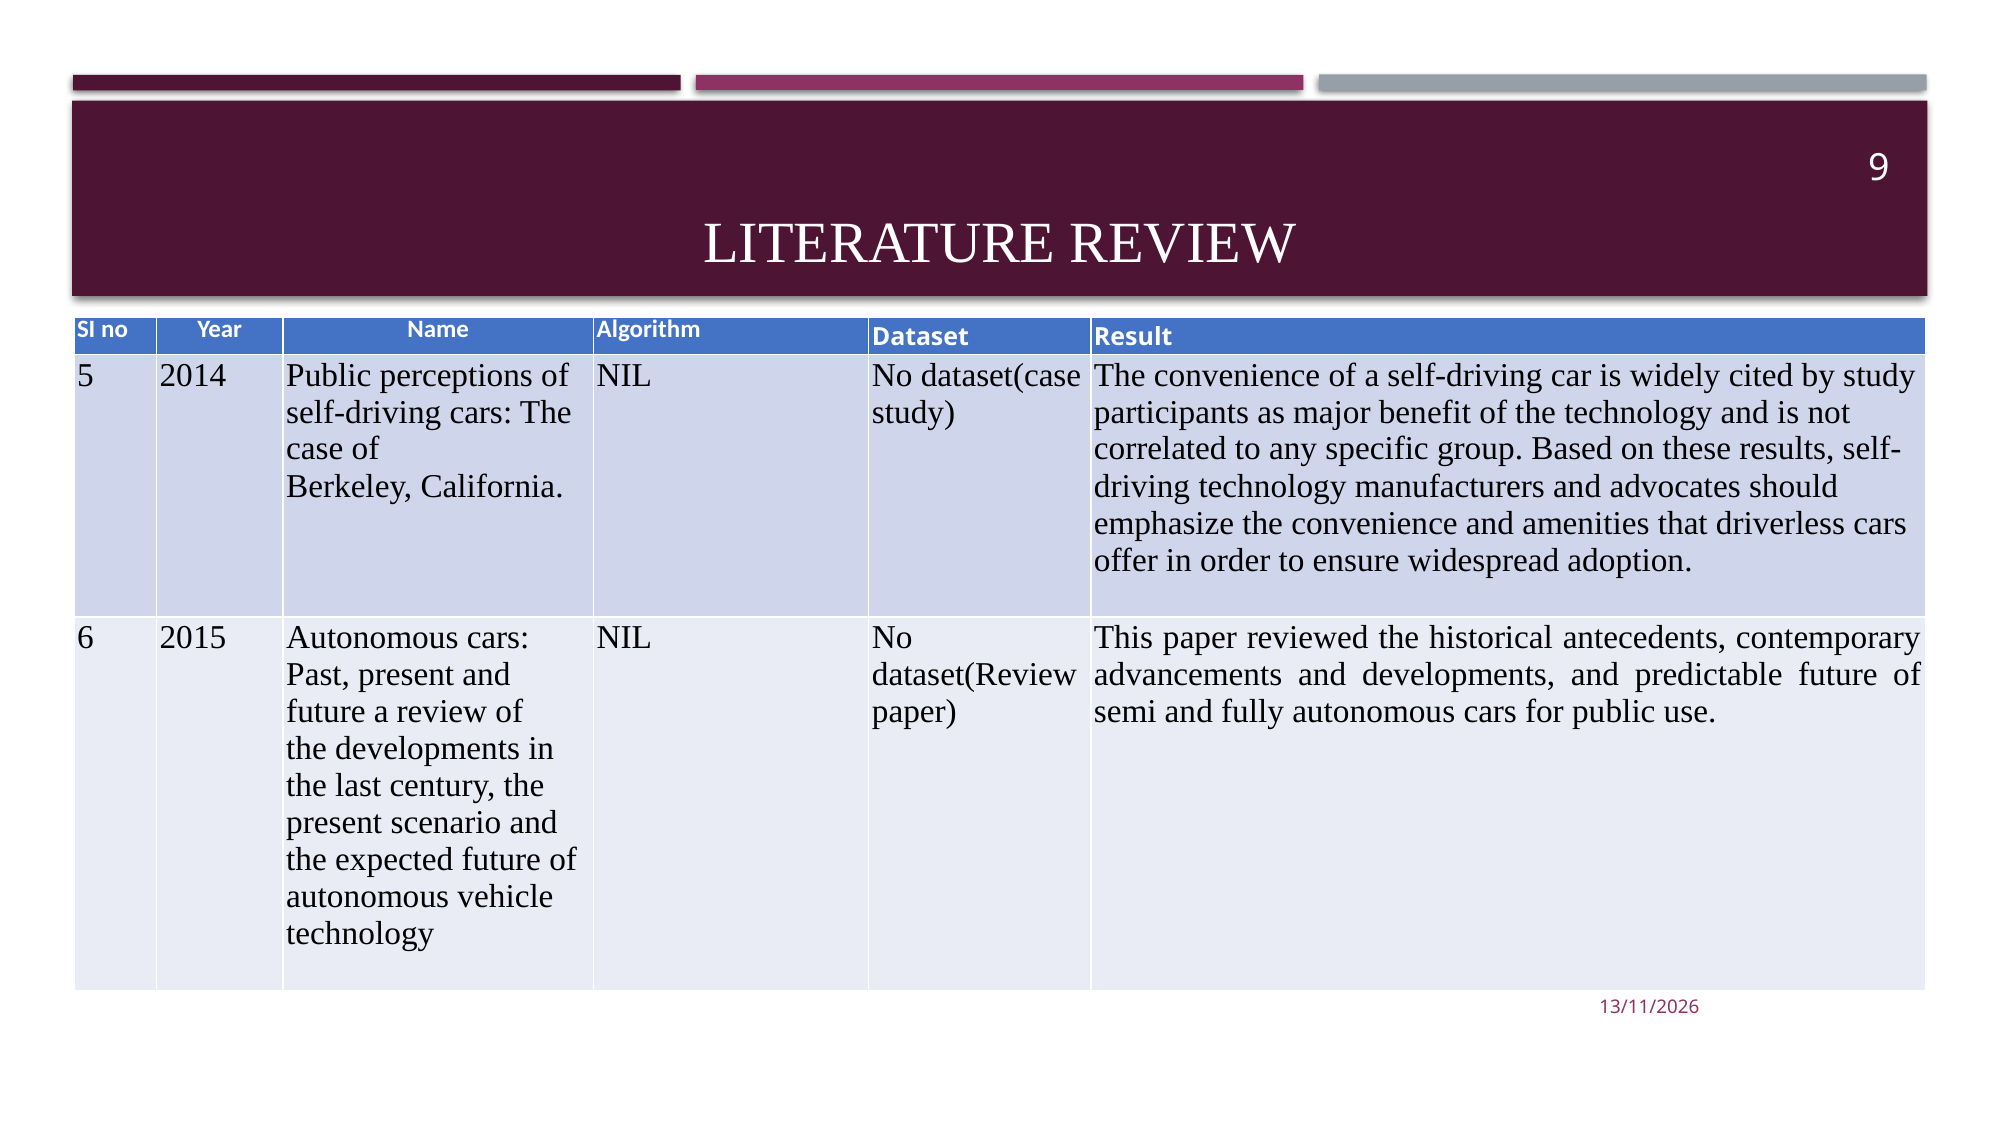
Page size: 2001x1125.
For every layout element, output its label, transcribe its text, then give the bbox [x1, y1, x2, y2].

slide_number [1247, 977, 1715, 1037]
table_cell 6 [75, 618, 156, 990]
table_cell No dataset(Review paper) [869, 618, 1090, 990]
table_cell 2014 [157, 355, 282, 616]
title literature review [95, 115, 1905, 282]
table_header Year​ [157, 318, 282, 354]
slide_number 9 [1732, 138, 1905, 199]
table_cell Autonomous cars: Past, present and future a review of the developments in the last century, the present scenario and the expected future of autonomous vehicle technology [284, 618, 593, 990]
table_cell 5 [75, 355, 156, 616]
table_cell This paper reviewed the historical antecedents, contemporary advancements and developments, and predictable future of semi and fully autonomous cars for public use. [1092, 618, 1925, 990]
table_header Name​ [284, 318, 593, 354]
table_cell No dataset(case study) [869, 355, 1090, 616]
table_cell Public perceptions of self-driving cars: The case of Berkeley, California.​ ​ [284, 355, 593, 616]
table_cell NIL [594, 355, 868, 616]
table_cell The convenience of a self-driving car is widely cited by study participants as major benefit of the technology and is not correlated to any specific group. Based on these results, self-driving technology manufacturers and advocates should emphasize the convenience and amenities that driverless cars offer in order to ensure widespread adoption. [1092, 355, 1925, 616]
table_cell 2015 [157, 618, 282, 990]
table_header Algorithm​ [594, 318, 868, 354]
table_header SI no​ [75, 318, 156, 354]
table_cell NIL [594, 618, 868, 990]
table_header Result [1092, 318, 1925, 354]
table_header Dataset [869, 318, 1090, 354]
